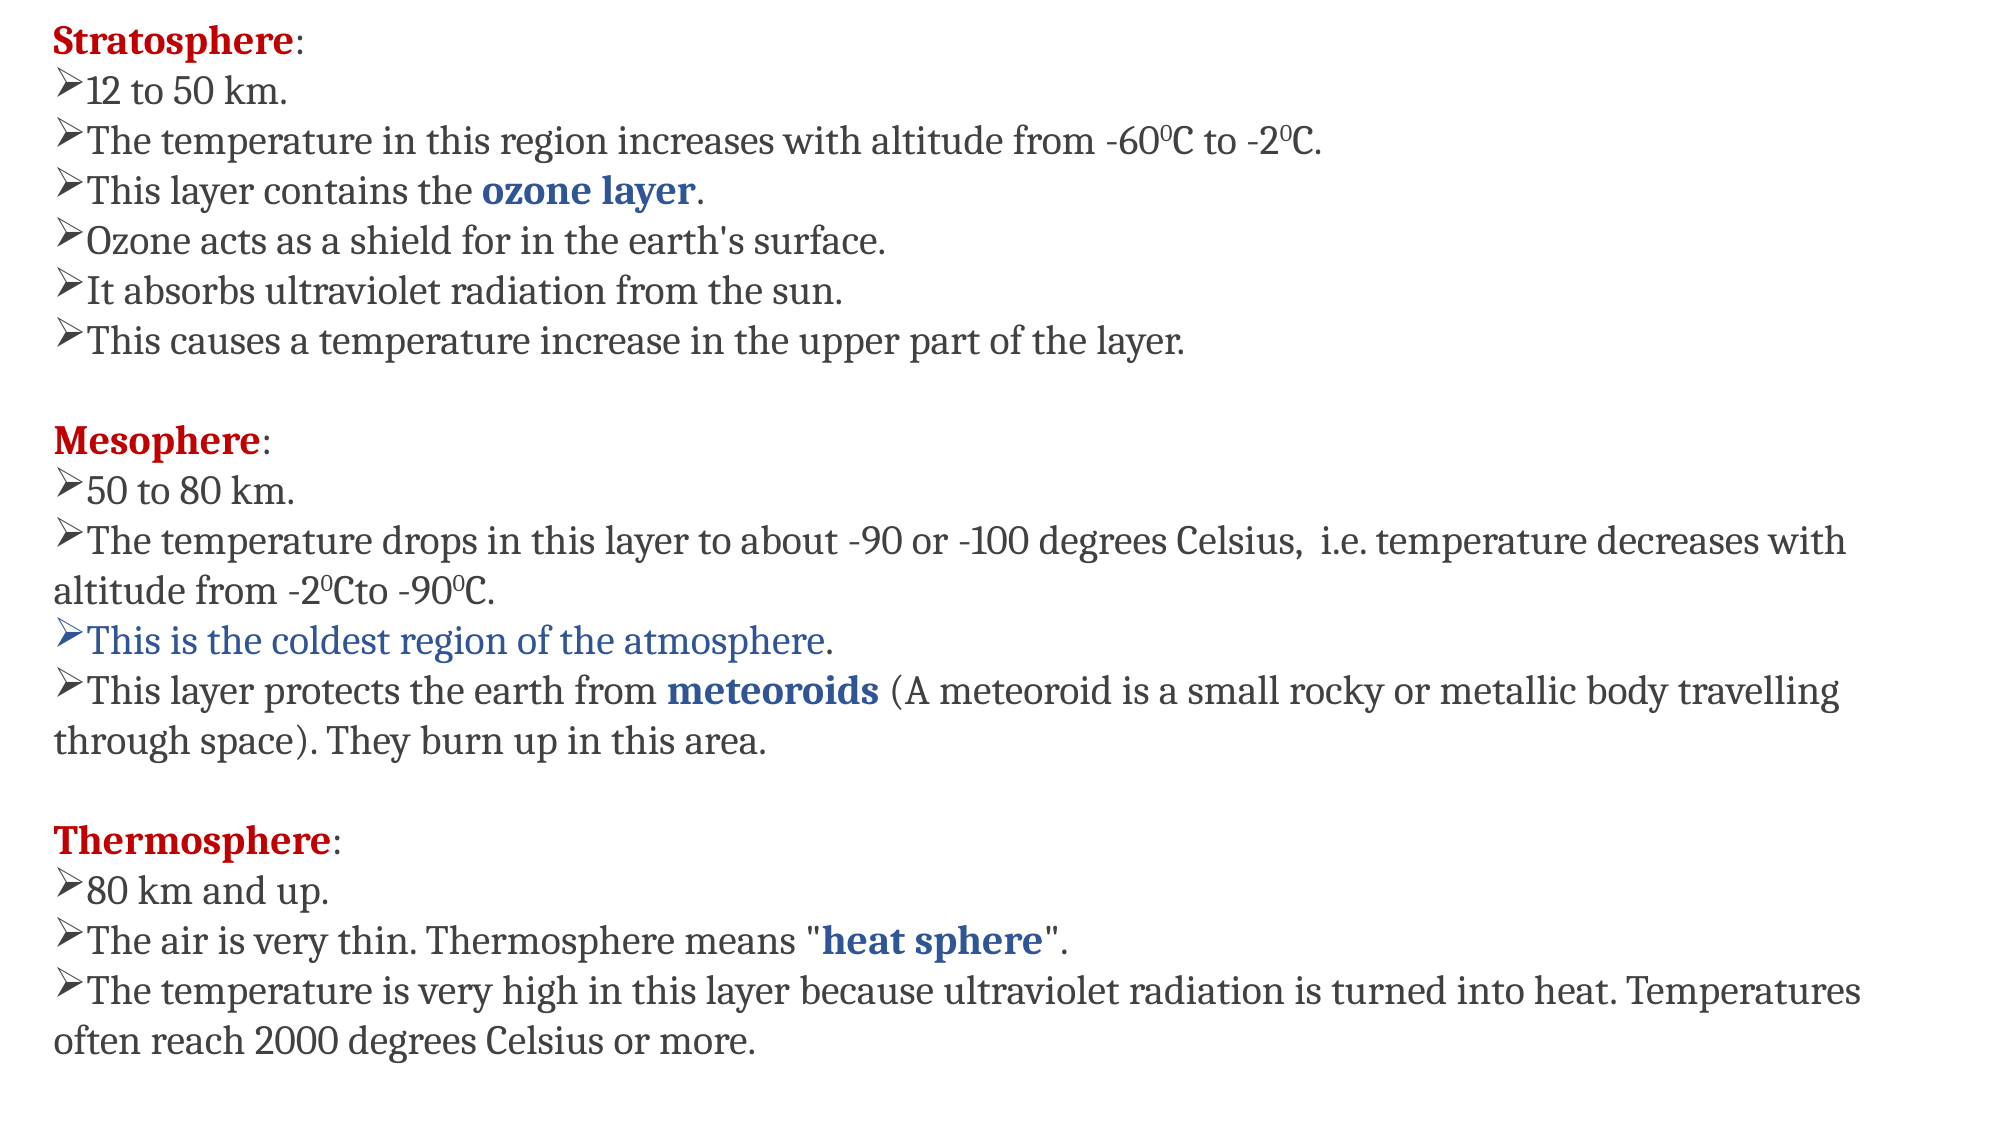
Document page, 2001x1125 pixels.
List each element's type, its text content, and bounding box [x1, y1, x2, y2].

text_box Stratosphere: 12 to 50 km. The temperature in this region increases with altitude from -600C to -20C. This layer contains the ozone layer. Ozone acts as a shield for in the earth's surface. It absorbs ultraviolet radiation from the sun. This causes a temperature increase in the upper part of the layer. Mesophere: 50 to 80 km. The temperature drops in this layer to about -90 or -100 degrees Celsius, i.e. temperature decreases with altitude from -20Cto -900C. This is the coldest region of the atmosphere. This layer protects the earth from meteoroids (A meteoroid is a small rocky or metallic body travelling through space). They burn up in this area. Thermosphere: 80 km and up. The air is very thin. Thermosphere means "heat sphere". The temperature is very high in this layer because ultraviolet radiation is turned into heat. Temperatures often reach 2000 degrees Celsius or more. [38, 4, 1920, 1071]
